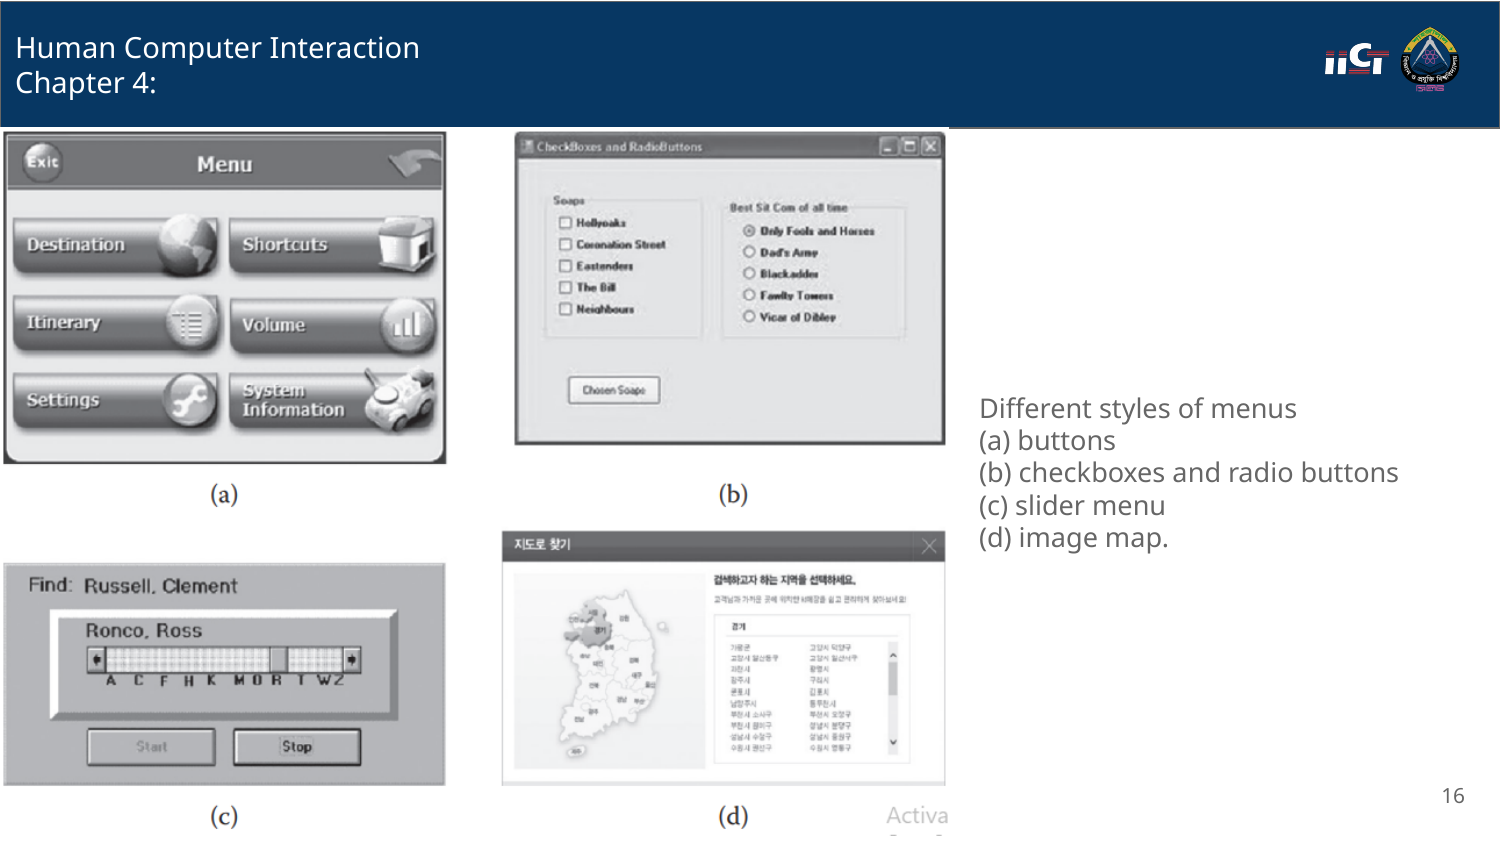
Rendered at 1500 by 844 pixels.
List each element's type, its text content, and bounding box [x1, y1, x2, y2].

text_box Different styles of menus (a) buttons (b) checkboxes and radio buttons (c) slider menu (d) image map. [964, 375, 1468, 588]
text_box Human Computer Interaction Chapter 4: [0, 1, 1500, 128]
picture [1399, 26, 1460, 92]
picture [0, 127, 949, 837]
picture [1324, 43, 1391, 75]
slide_number ‹#› [1389, 764, 1480, 830]
